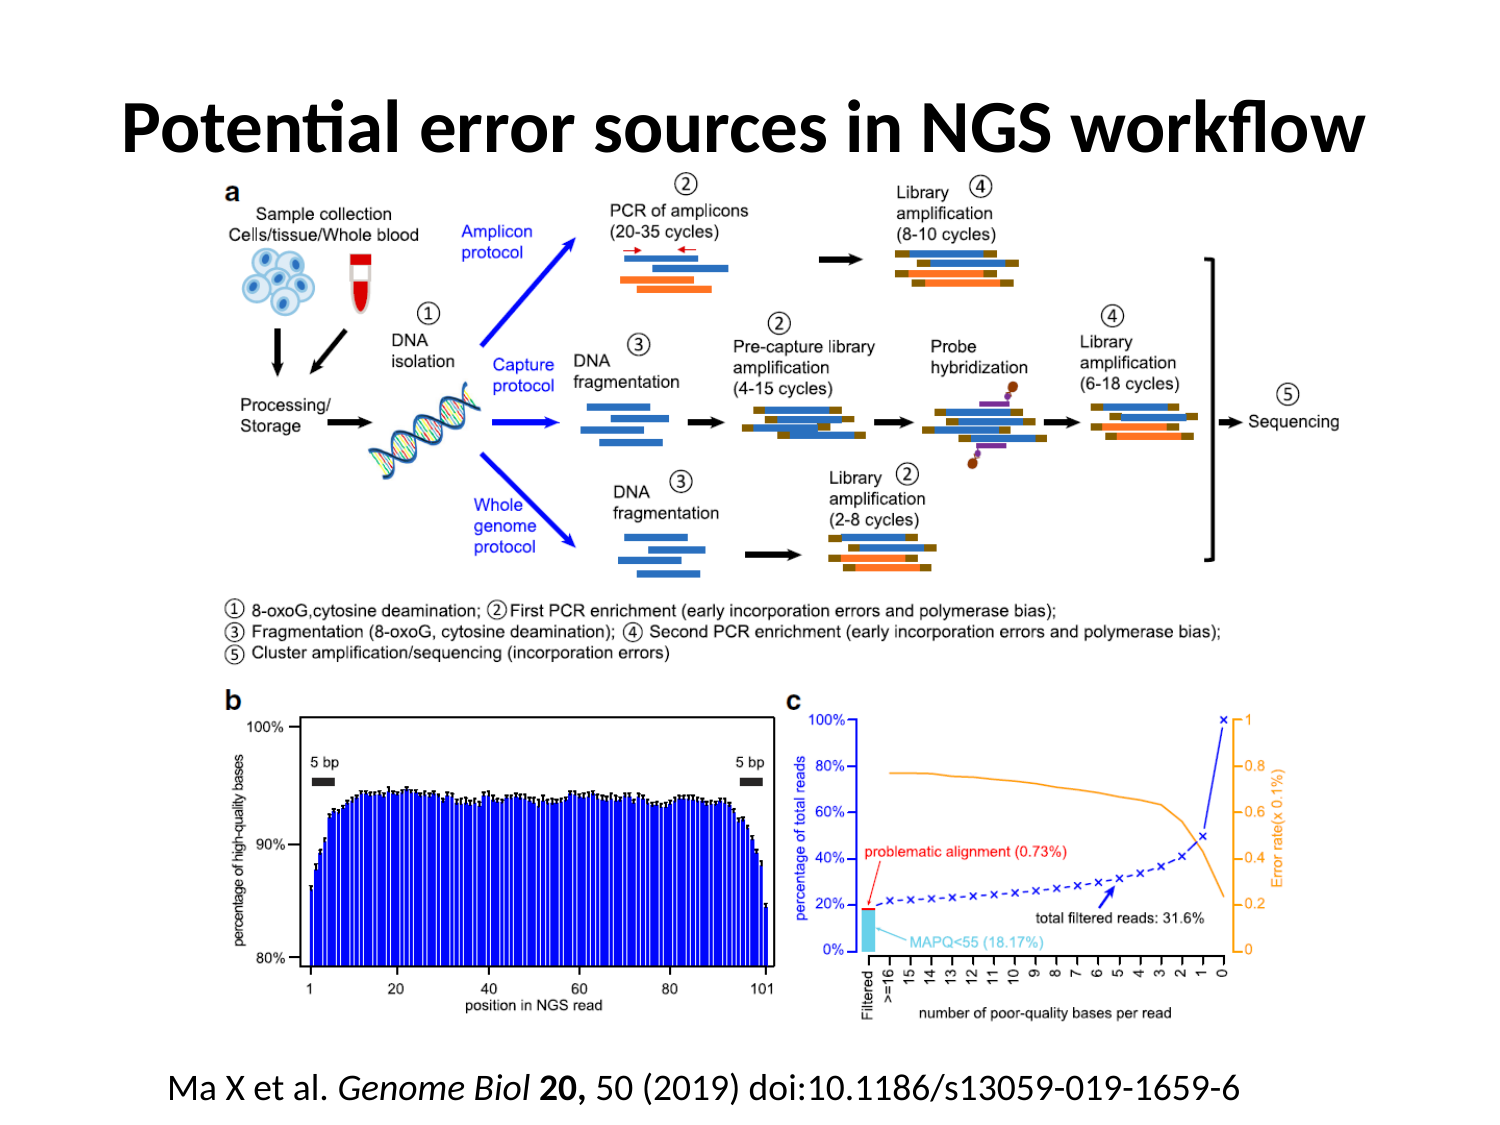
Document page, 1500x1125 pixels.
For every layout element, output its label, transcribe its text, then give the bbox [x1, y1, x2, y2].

title Potential error sources in NGS workflow [69, 29, 1420, 217]
text_box Ma X et al. Genome Biol 20, 50 (2019) doi:10.1186/s13059-019-1659-6 [152, 1055, 1497, 1116]
picture [212, 170, 1351, 1030]
